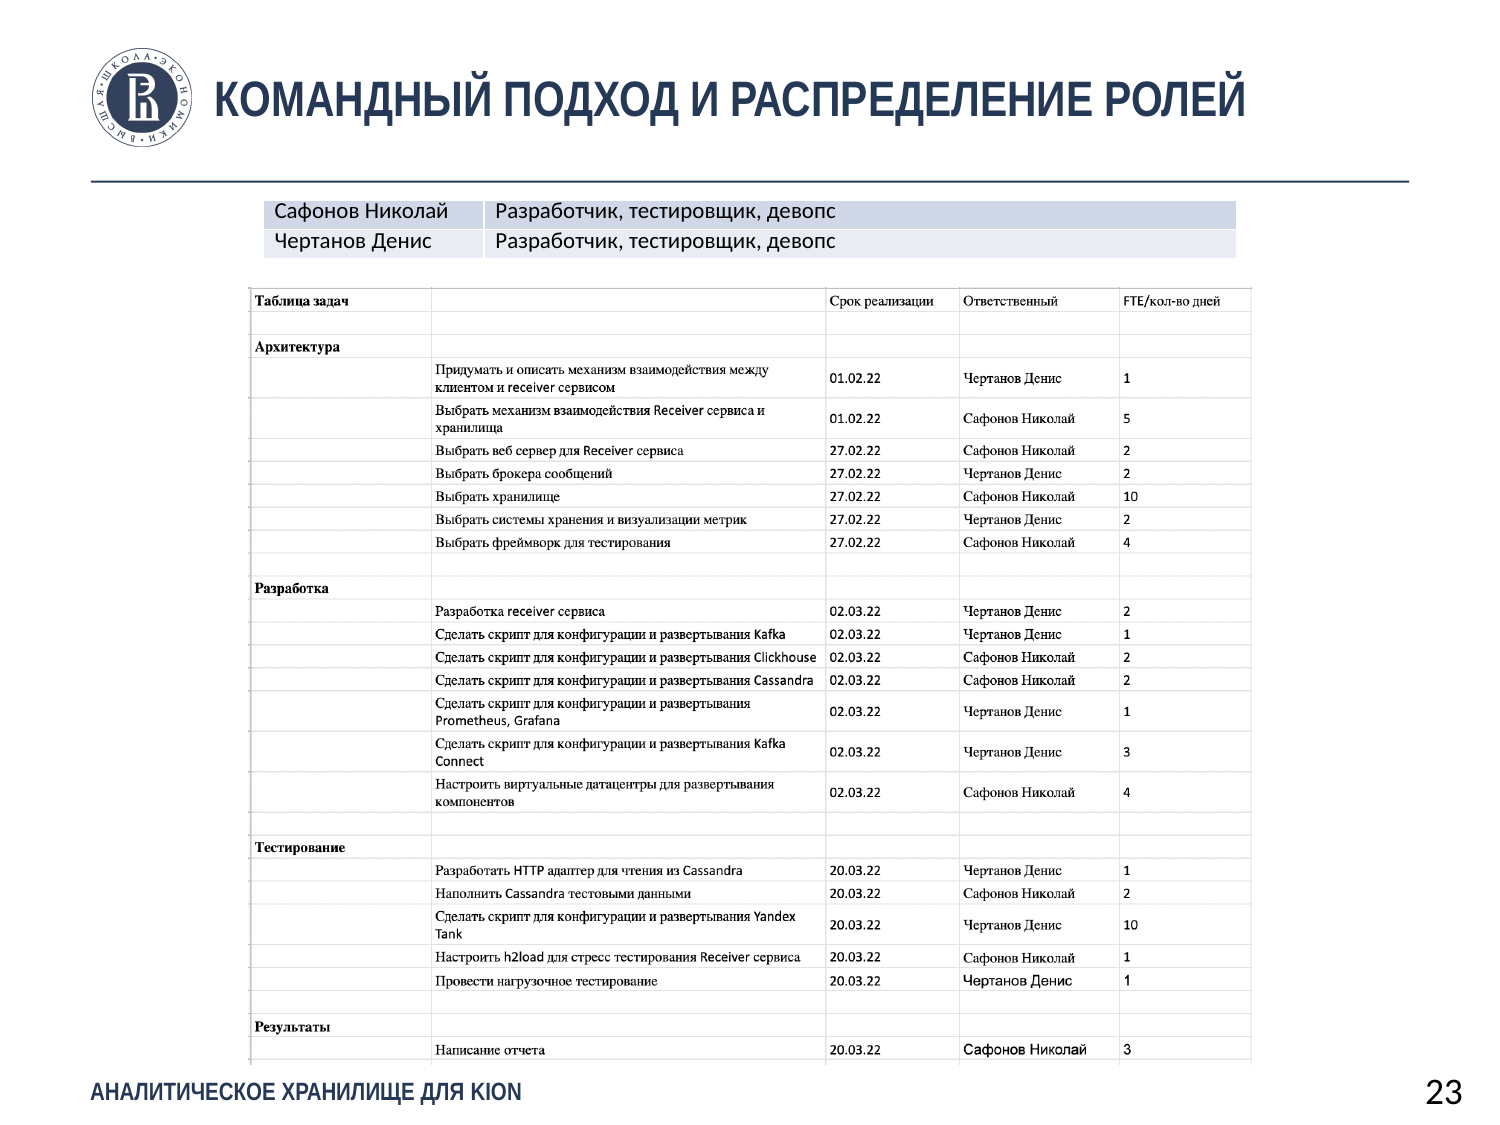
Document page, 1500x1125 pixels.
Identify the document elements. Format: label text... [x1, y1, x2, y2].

picture [92, 47, 192, 147]
table_cell Разработчик, тестировщик, девопс [485, 230, 1236, 258]
table_cell Чертанов Денис [264, 230, 483, 258]
picture [247, 287, 1253, 1065]
slide_number 23 [1425, 1067, 1476, 1113]
table_header Сафонов Николай [264, 201, 483, 229]
text_box Командный подход и распределение ролей [212, 67, 1476, 127]
table_header Разработчик, тестировщик, девопс [485, 201, 1236, 229]
text_box Аналитическое хранилище для KION [87, 1074, 1111, 1105]
